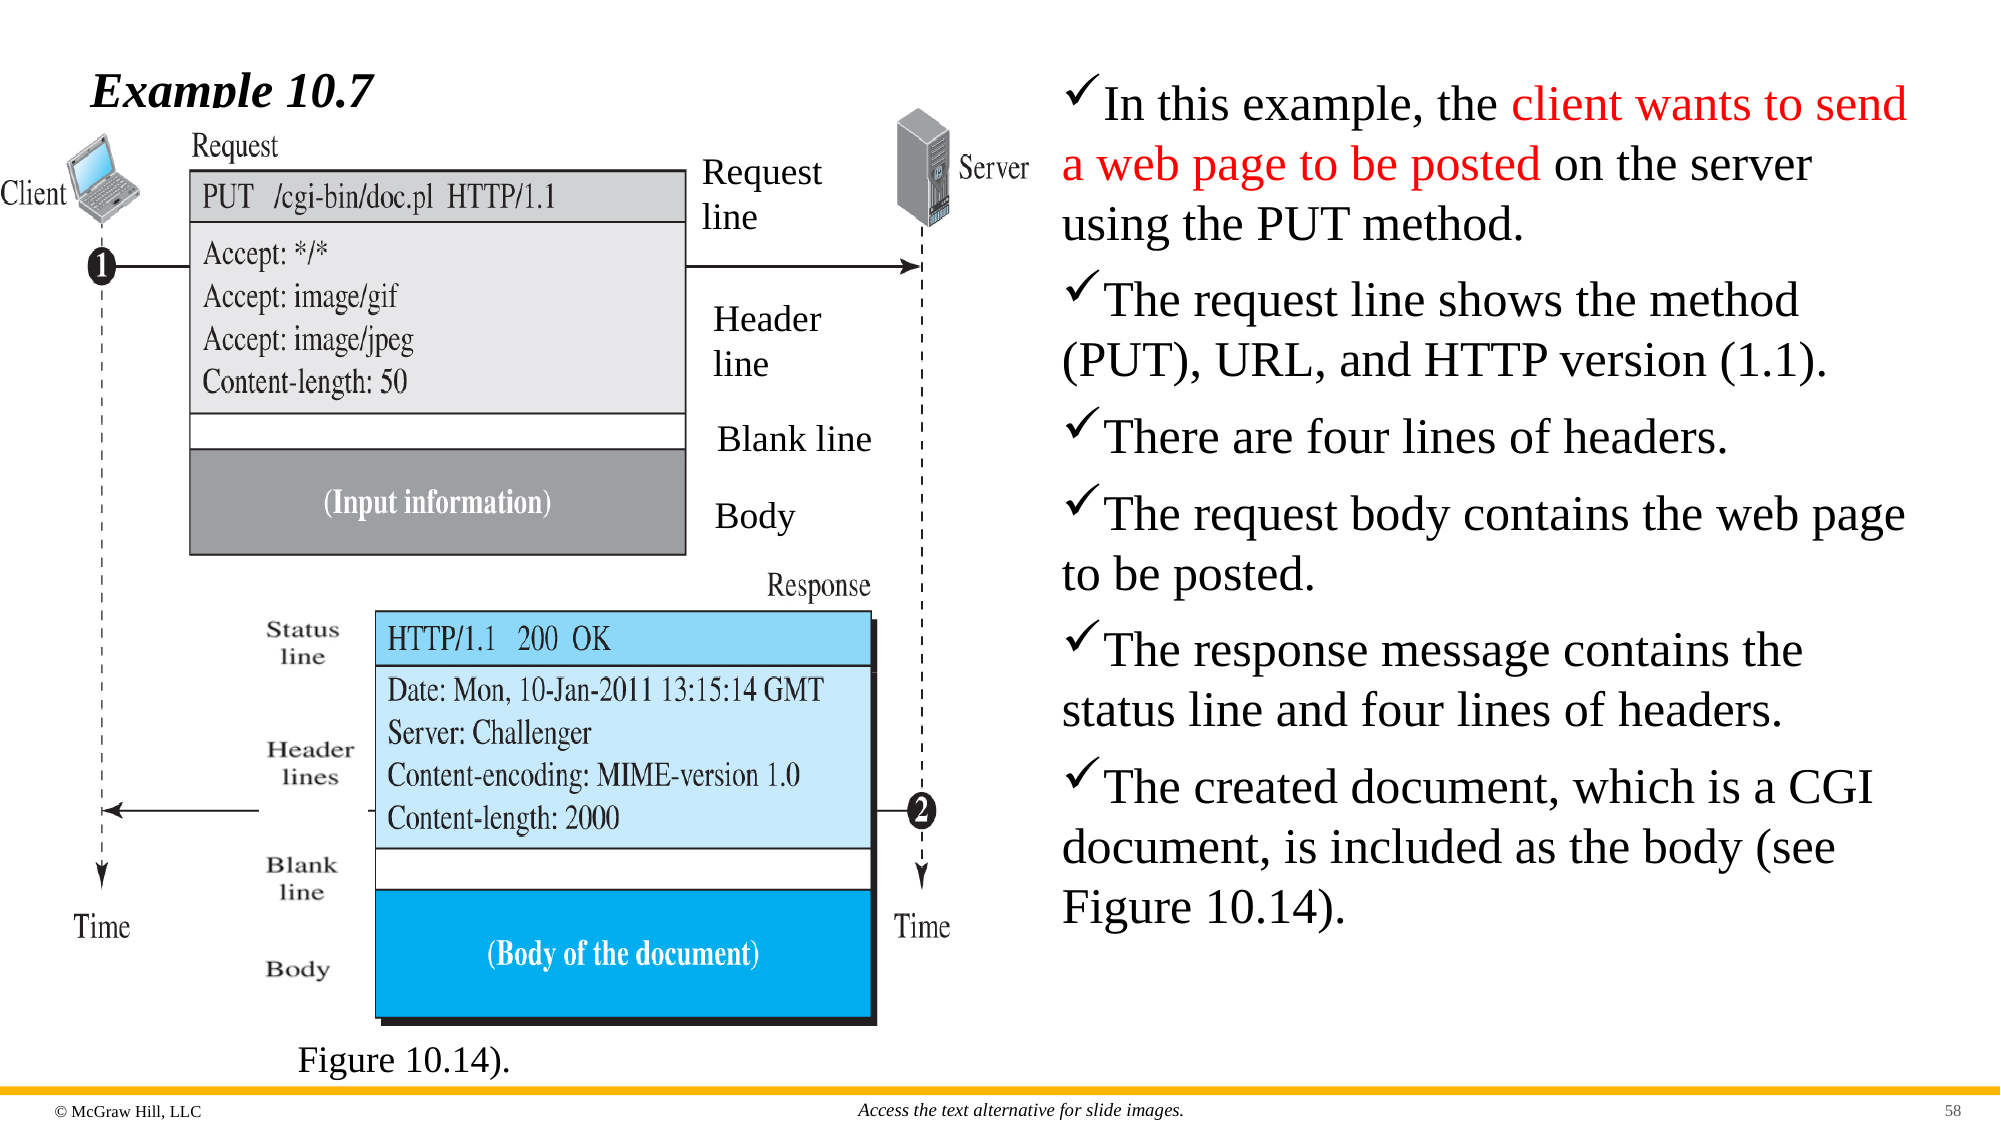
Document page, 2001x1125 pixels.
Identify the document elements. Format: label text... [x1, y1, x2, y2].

list Access the text alternative for slide images. [721, 1093, 1322, 1125]
picture [0, 108, 1029, 1026]
list In this example, the client wants to send a web page to be posted on the server using the PUT method. The request line shows the method (PUT), URL, and HTTP version (1.1). There are four lines of headers. The request body contains the web page to be posted. The response message contains the status line and four lines of headers. The created document, which is a CGI document, is included as the body (see Figure 10.14). [1046, 62, 1946, 1043]
title Example 10.7 [75, 40, 818, 108]
slide_number 58 [1891, 1096, 1970, 1123]
text_box Figure 10.14). [282, 1028, 527, 1088]
